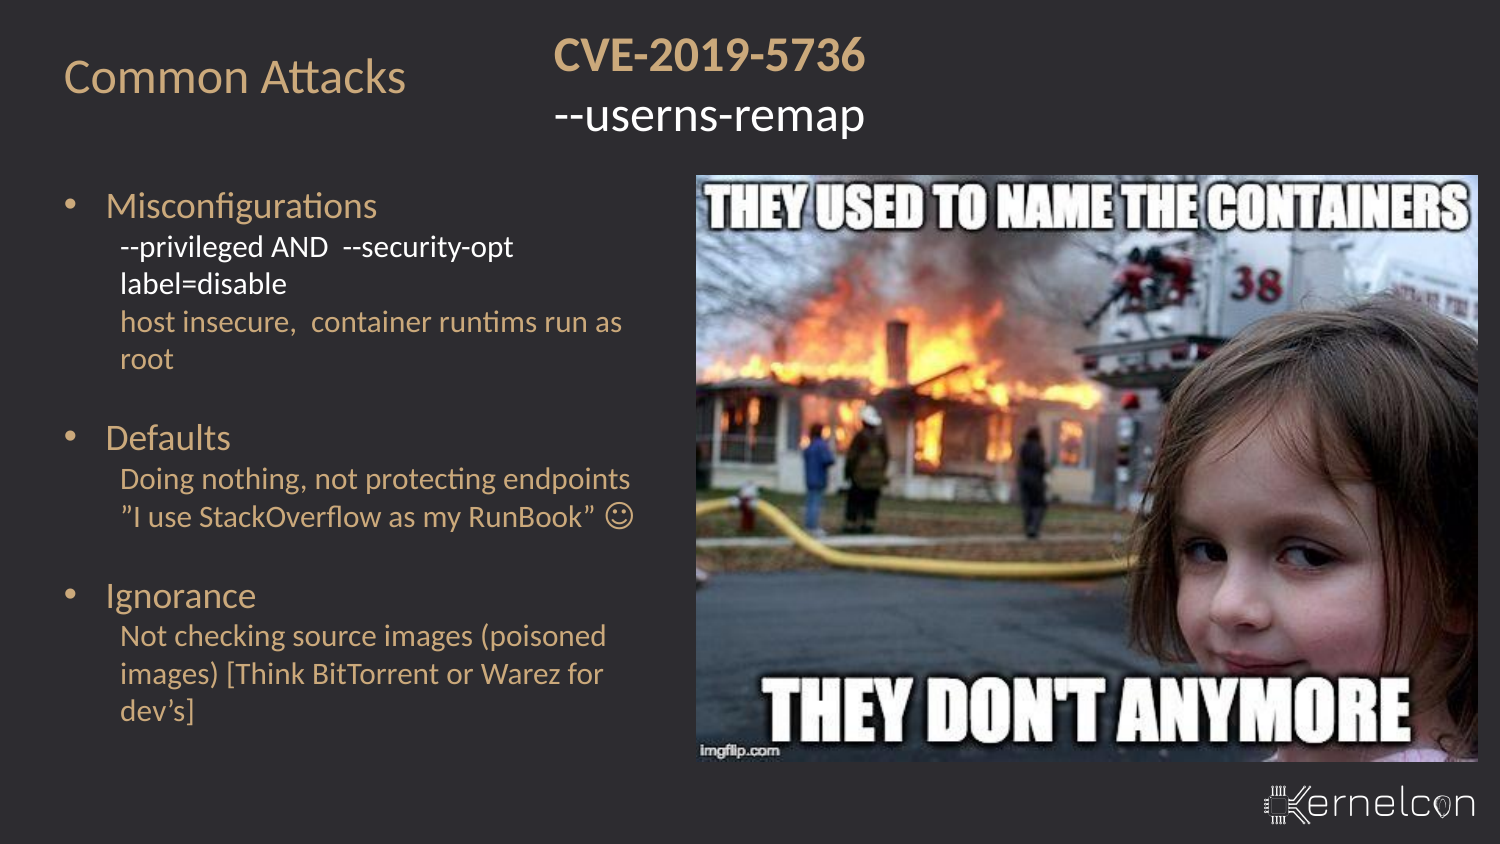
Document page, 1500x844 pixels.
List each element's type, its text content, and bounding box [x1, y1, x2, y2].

text_box Misconfigurations --privileged AND --security-opt label=disable host insecure, container runtims run as root Defaults Doing nothing, not protecting endpoints ”I use StackOverflow as my RunBook” ☺ Ignorance Not checking source images (poisoned images) [Think BitTorrent or Warez for dev’s] [52, 175, 673, 740]
text_box Common Attacks [52, 37, 423, 110]
picture [1260, 782, 1478, 828]
text_box CVE-2019-5736 --userns-remap [542, 15, 958, 149]
picture [696, 175, 1478, 762]
